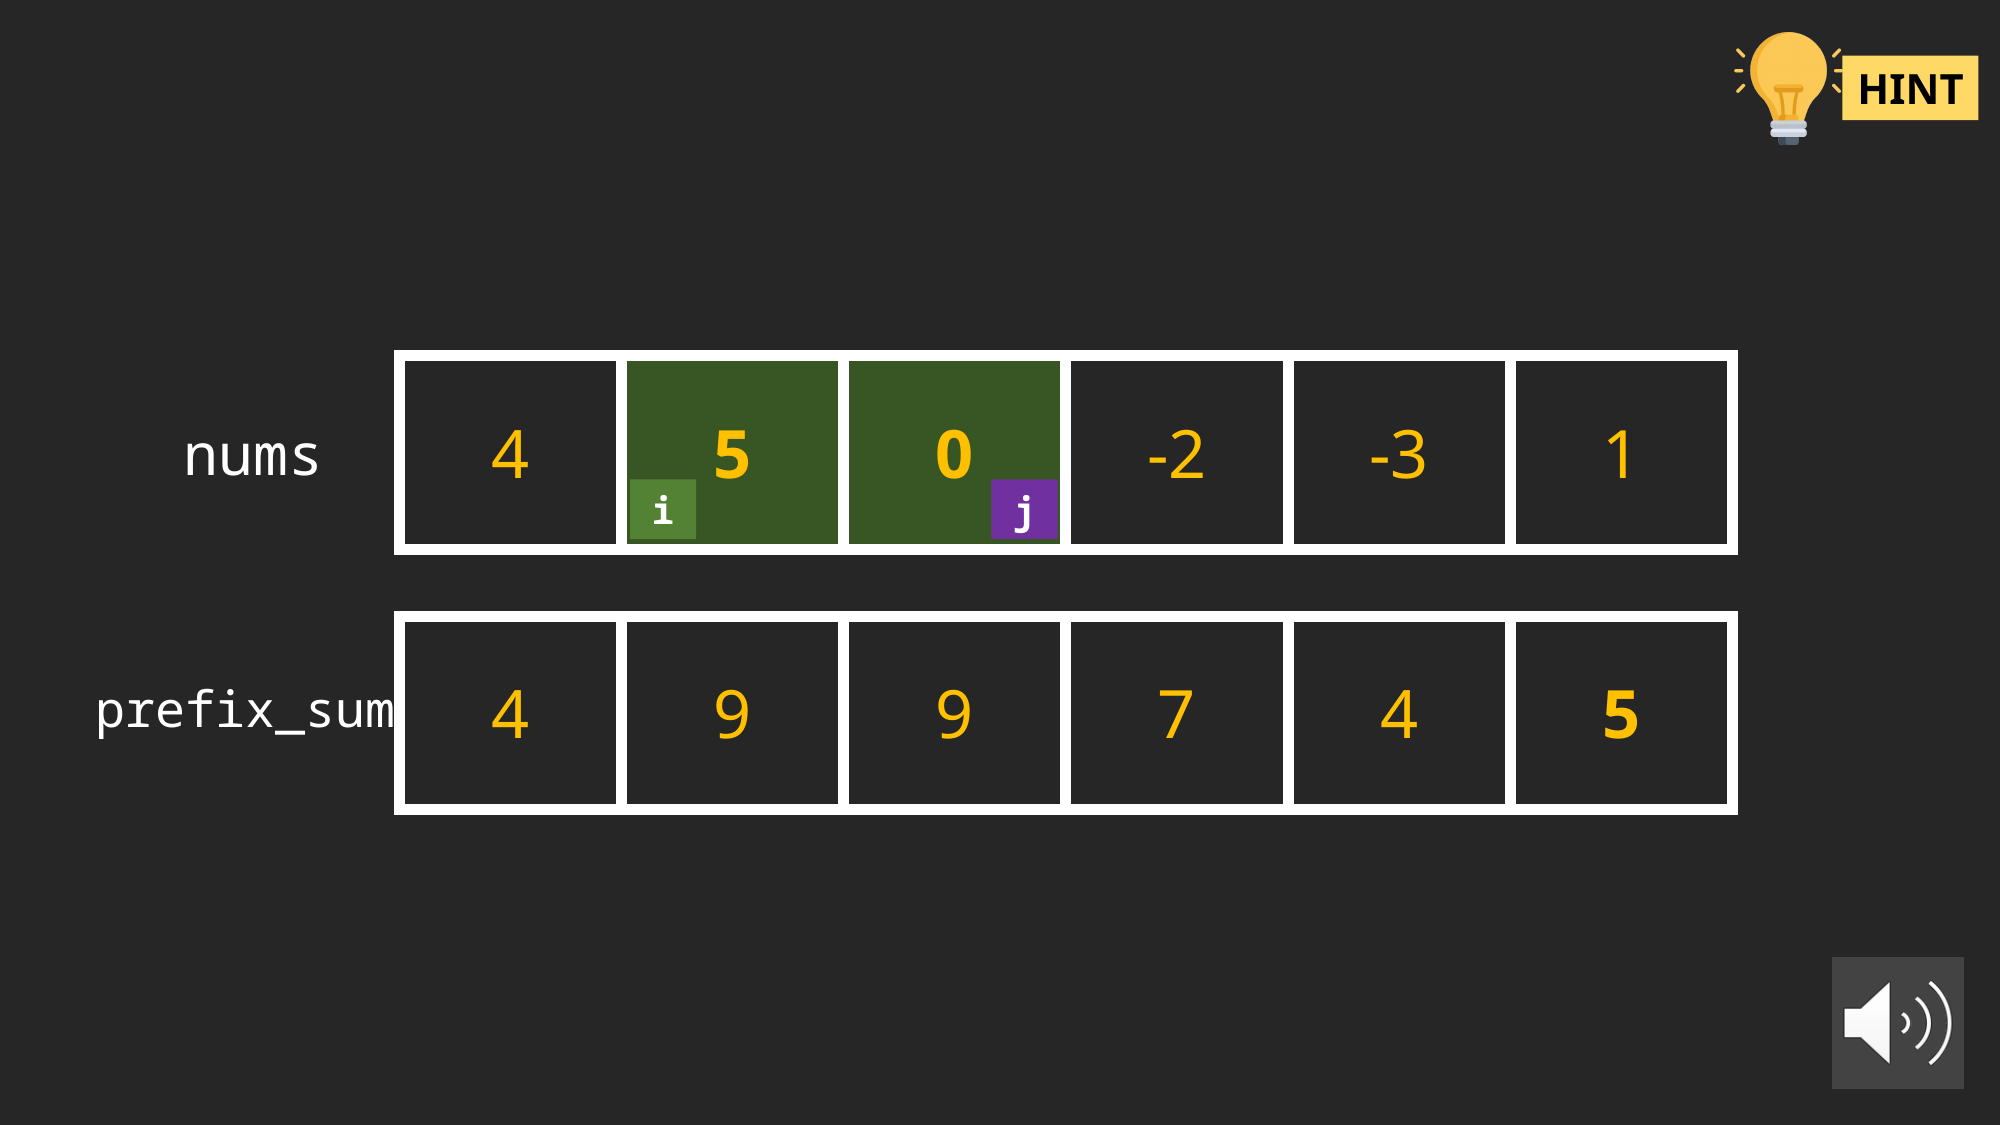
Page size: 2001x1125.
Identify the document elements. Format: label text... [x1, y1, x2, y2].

picture [1732, 32, 1845, 145]
table_header 4 [1294, 622, 1505, 804]
table_header 5 [627, 361, 838, 544]
table_header 9 [627, 622, 838, 804]
table_header -3 [1294, 361, 1505, 544]
table_header 9 [849, 622, 1060, 804]
table_header 0 [849, 361, 1060, 544]
table_header 4 [405, 361, 616, 544]
text_box prefix_sum [80, 669, 394, 745]
text_box i [630, 479, 697, 540]
table_header 1 [1516, 361, 1727, 544]
table_header 5 [1516, 622, 1727, 804]
text_box HINT [1845, 55, 1979, 121]
table_header -2 [1071, 361, 1283, 544]
picture [1831, 956, 1965, 1090]
table_header 7 [1071, 622, 1283, 804]
table_header 4 [405, 622, 616, 804]
text_box nums [168, 409, 339, 495]
text_box j [991, 479, 1058, 540]
